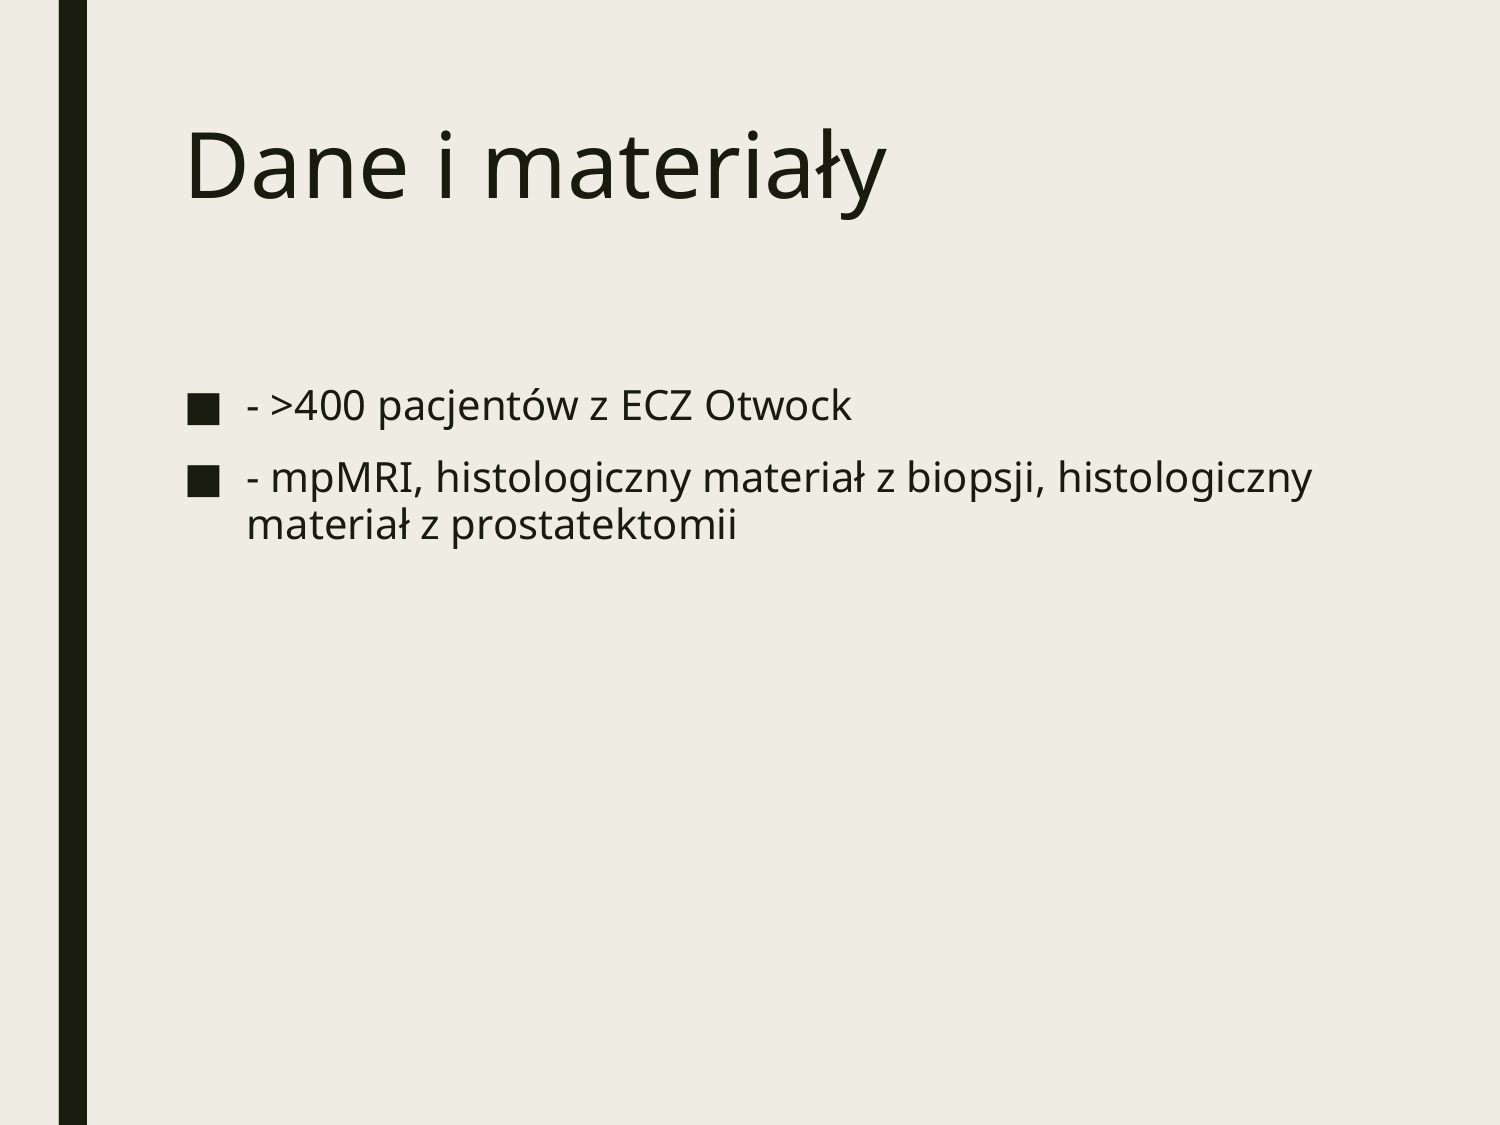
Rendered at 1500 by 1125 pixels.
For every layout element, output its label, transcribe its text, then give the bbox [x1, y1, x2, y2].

title Dane i materiały [168, 112, 1351, 357]
list - >400 pacjentów z ECZ Otwock - mpMRI, histologiczny materiał z biopsji, histologiczny materiał z prostatektomii [168, 375, 1351, 963]
